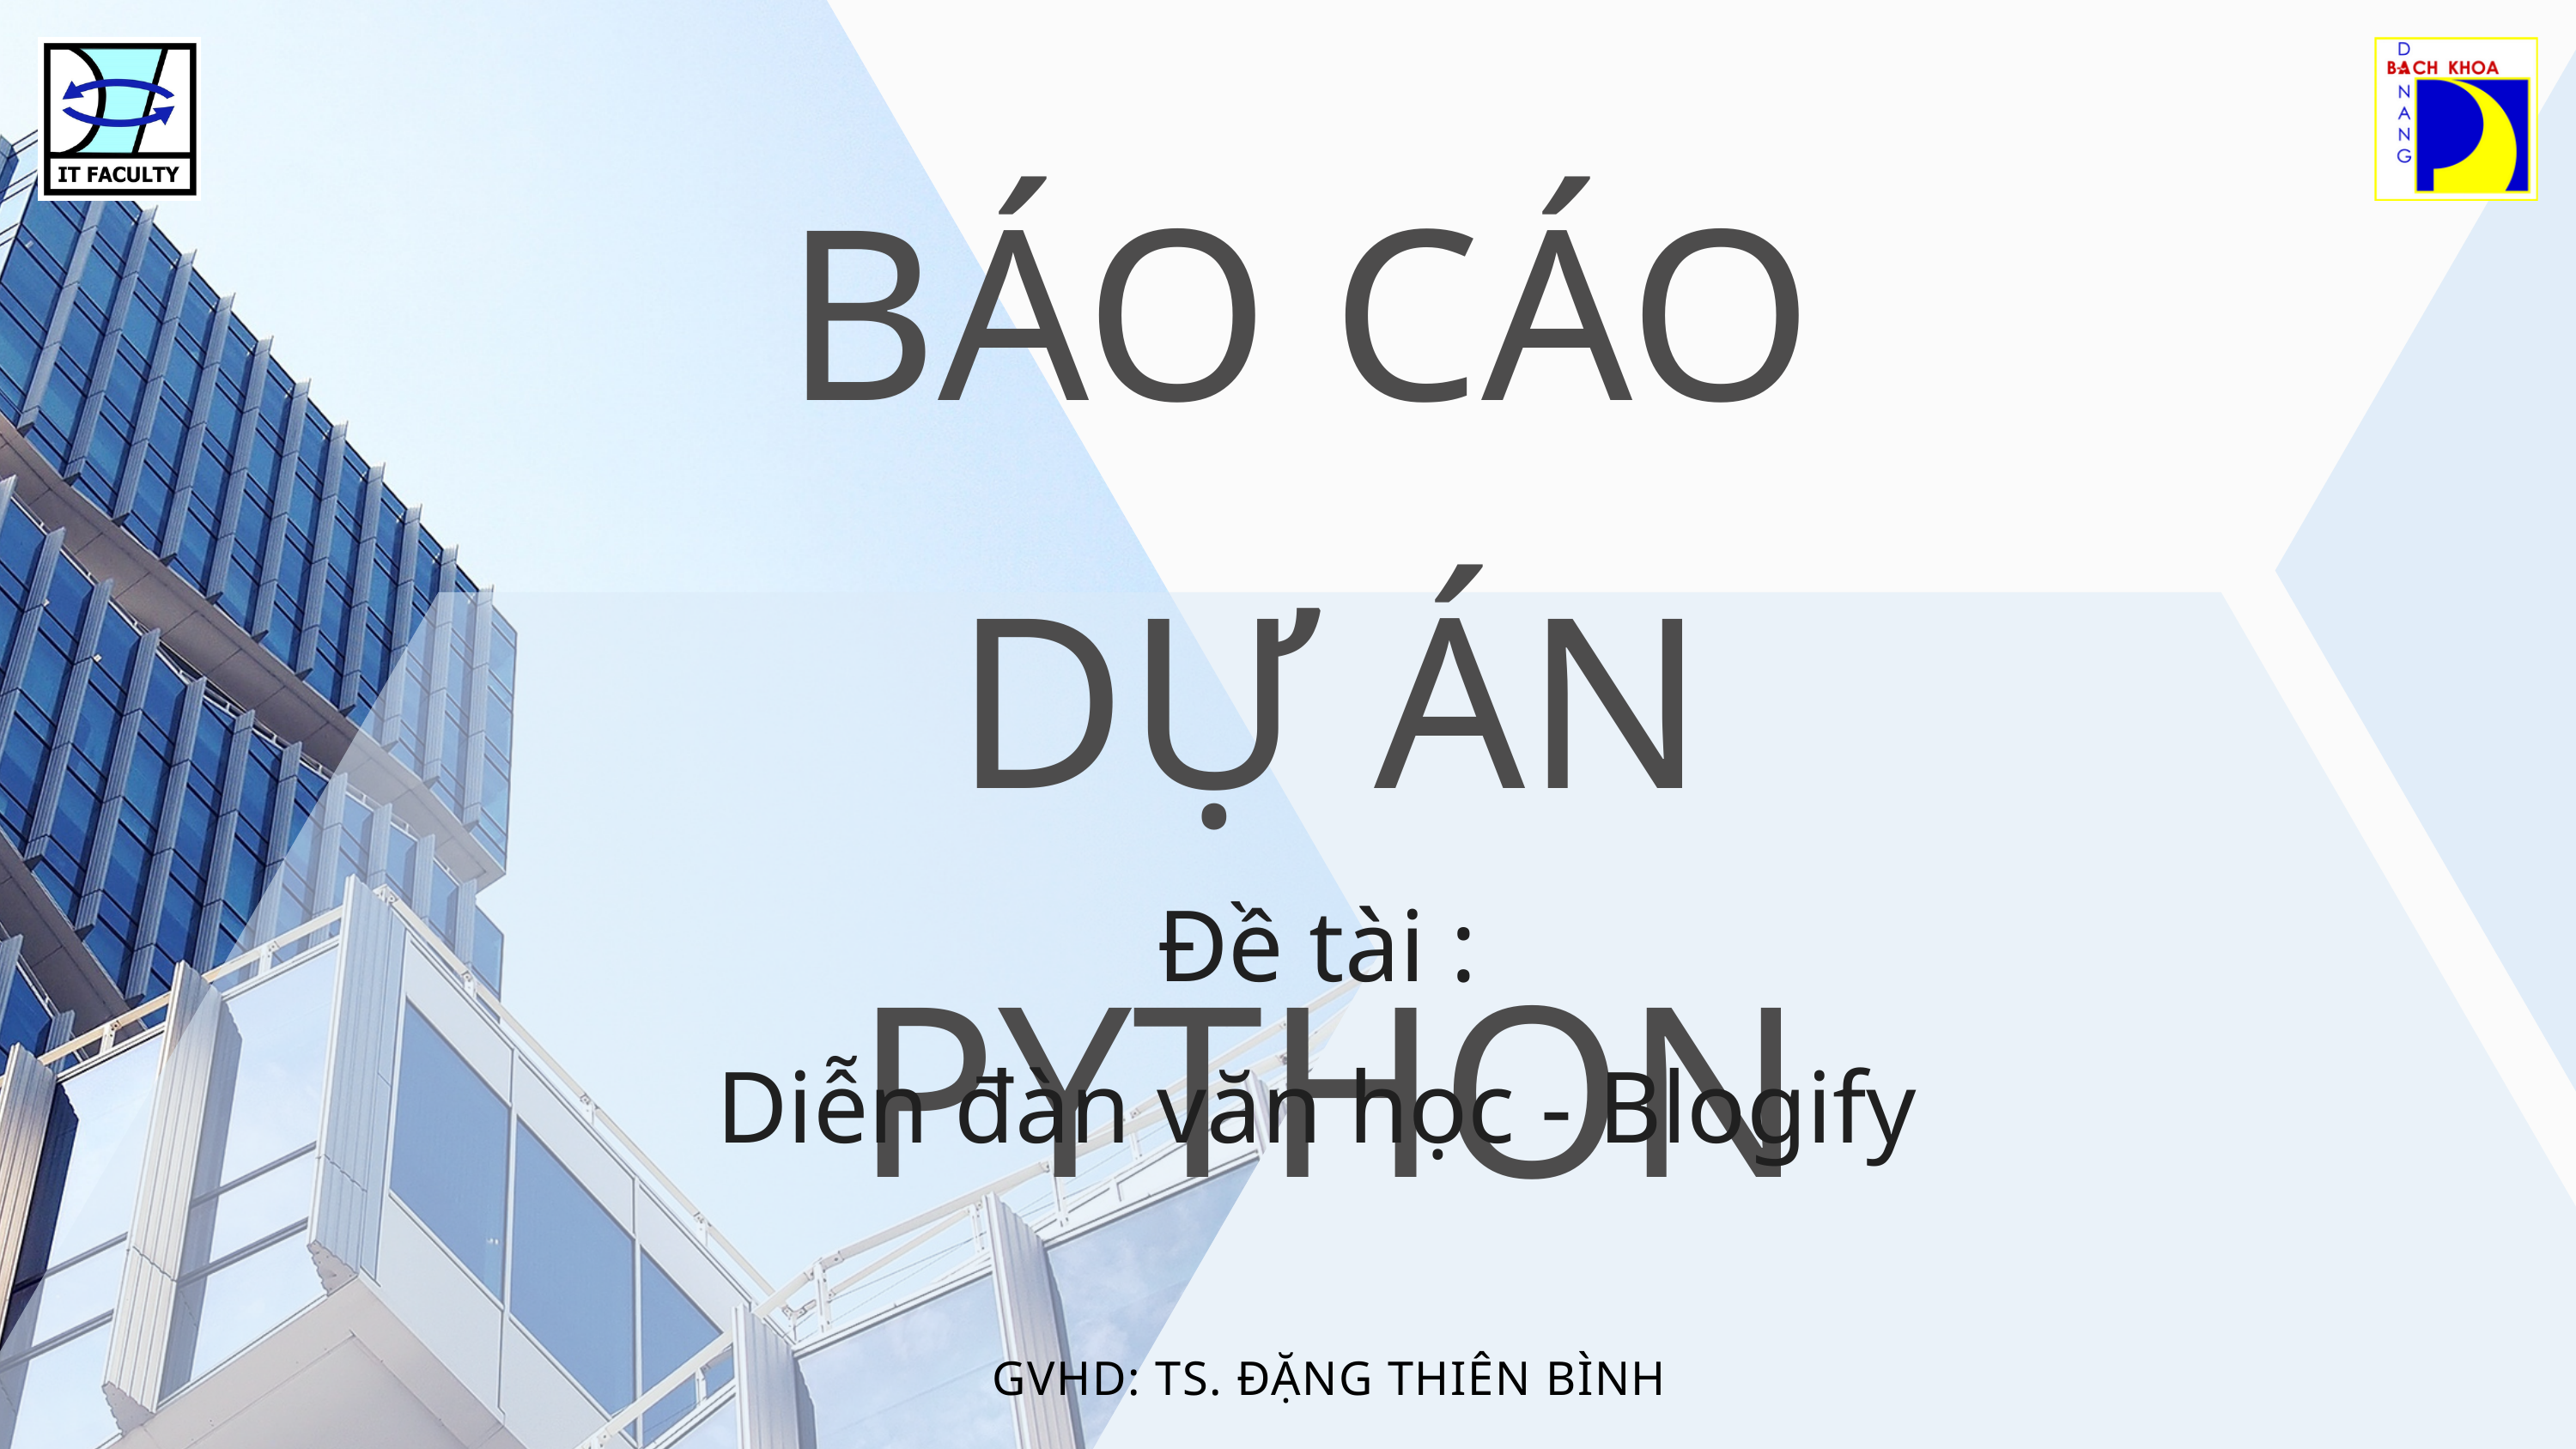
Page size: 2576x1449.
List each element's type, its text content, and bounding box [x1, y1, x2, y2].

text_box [0, 591, 2576, 1449]
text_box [2275, 0, 2576, 589]
text_box BÁO CÁO DỰ ÁN PYTHON [1382, 215, 2111, 589]
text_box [0, 0, 1379, 589]
